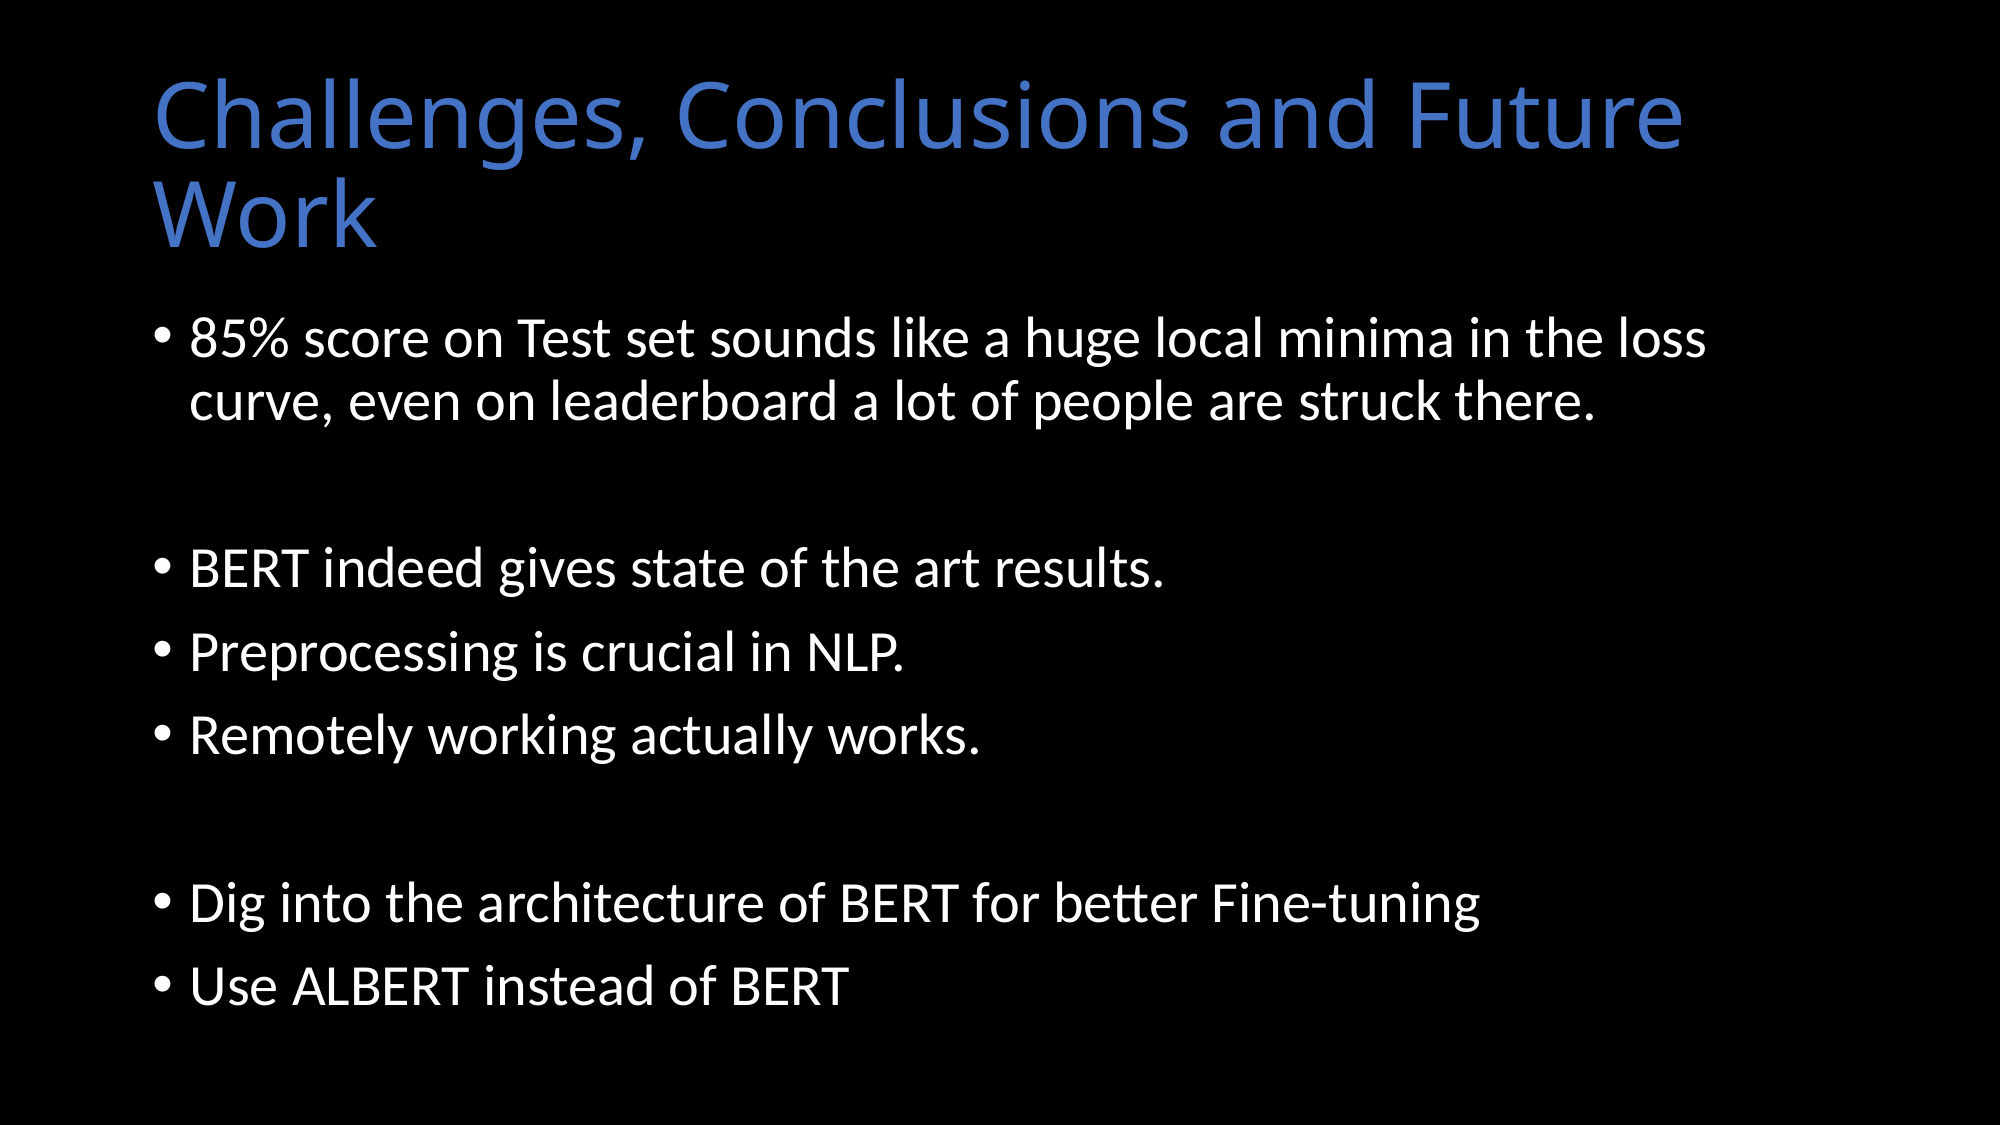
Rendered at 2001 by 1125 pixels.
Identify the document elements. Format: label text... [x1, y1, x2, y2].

title Challenges, Conclusions and Future Work [137, 59, 1863, 278]
list 85% score on Test set sounds like a huge local minima in the loss curve, even on leaderboard a lot of people are struck there. BERT indeed gives state of the art results. Preprocessing is crucial in NLP. Remotely working actually works. Dig into the architecture of BERT for better Fine-tuning Use ALBERT instead of BERT [137, 299, 1863, 1125]
